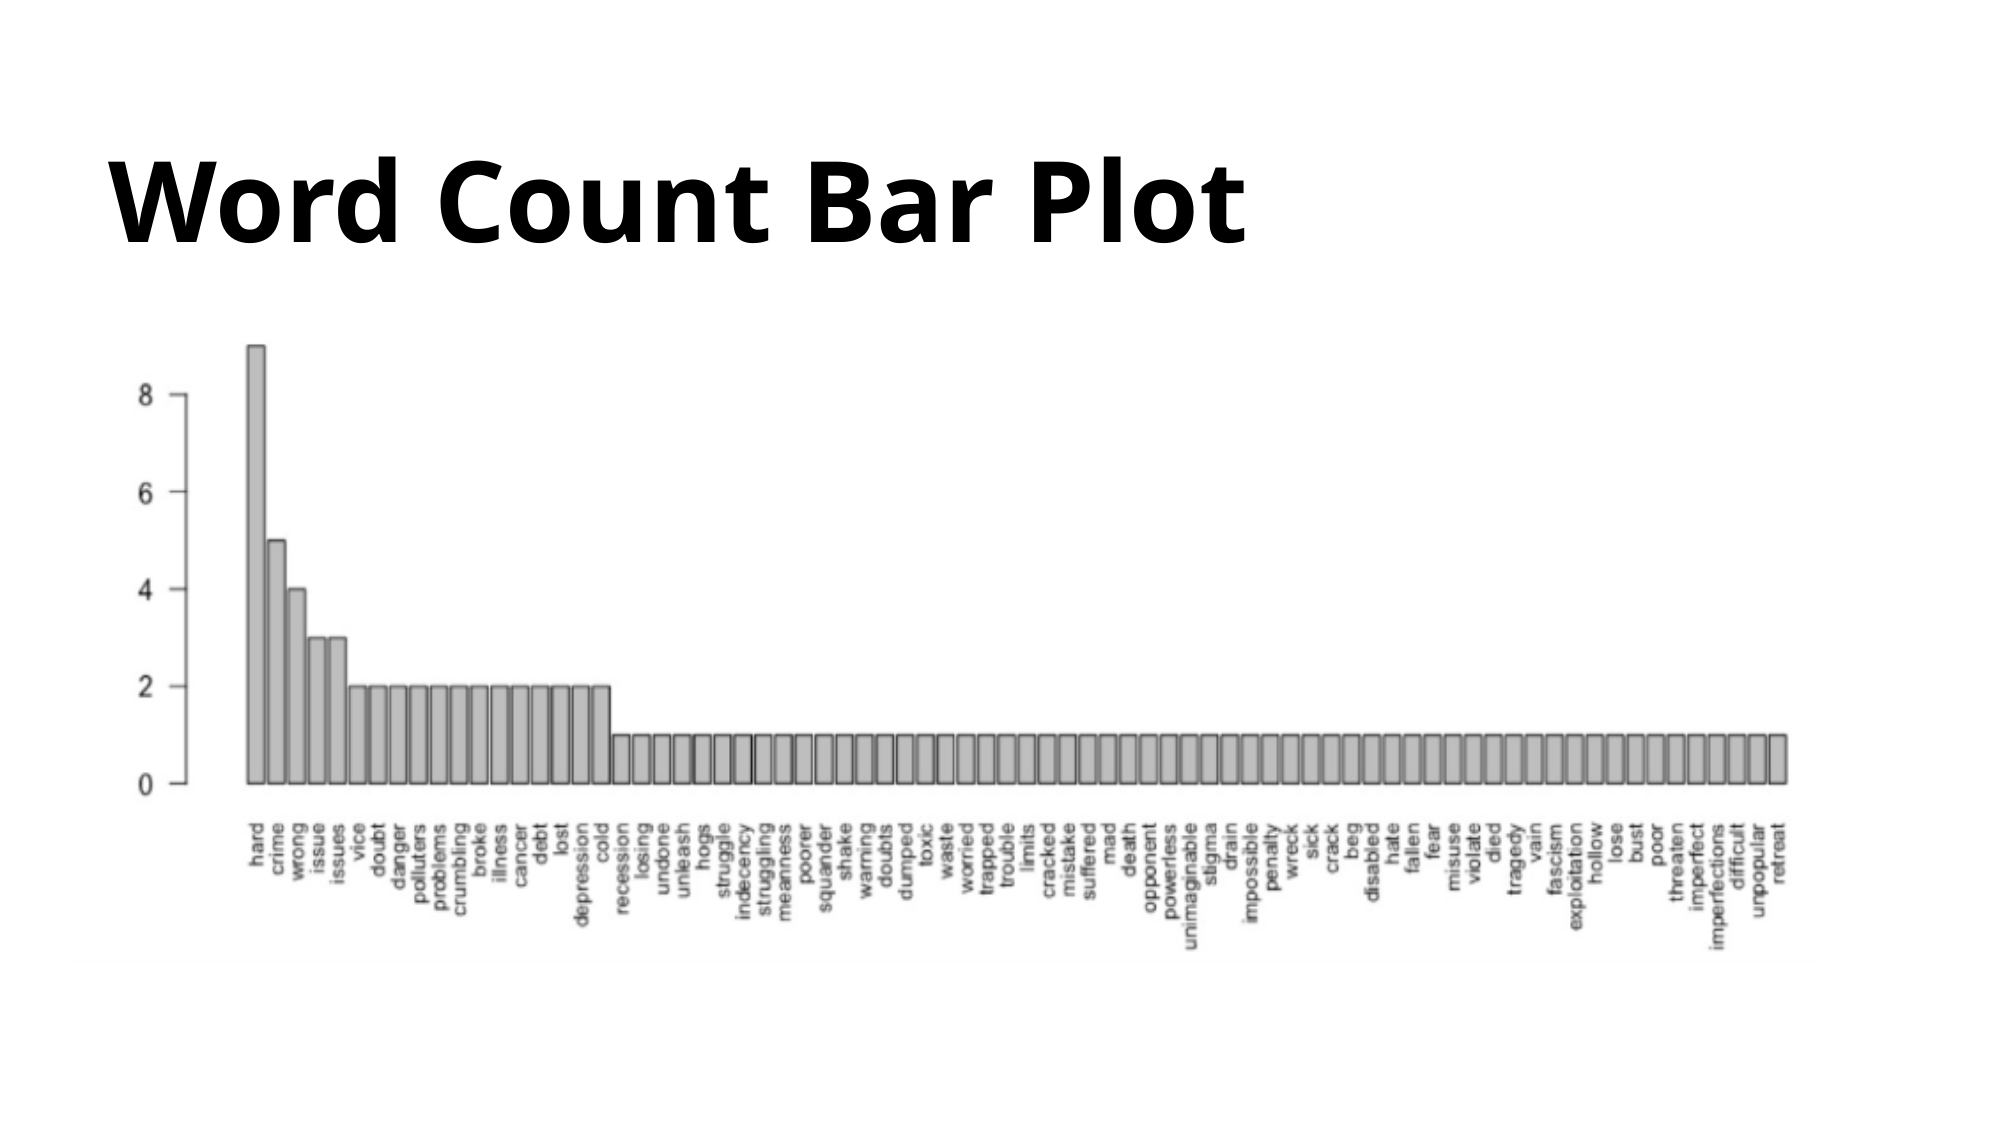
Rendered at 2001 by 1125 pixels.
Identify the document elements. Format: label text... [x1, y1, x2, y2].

title Word Count Bar Plot [93, 39, 1902, 275]
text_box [73, 279, 1817, 975]
